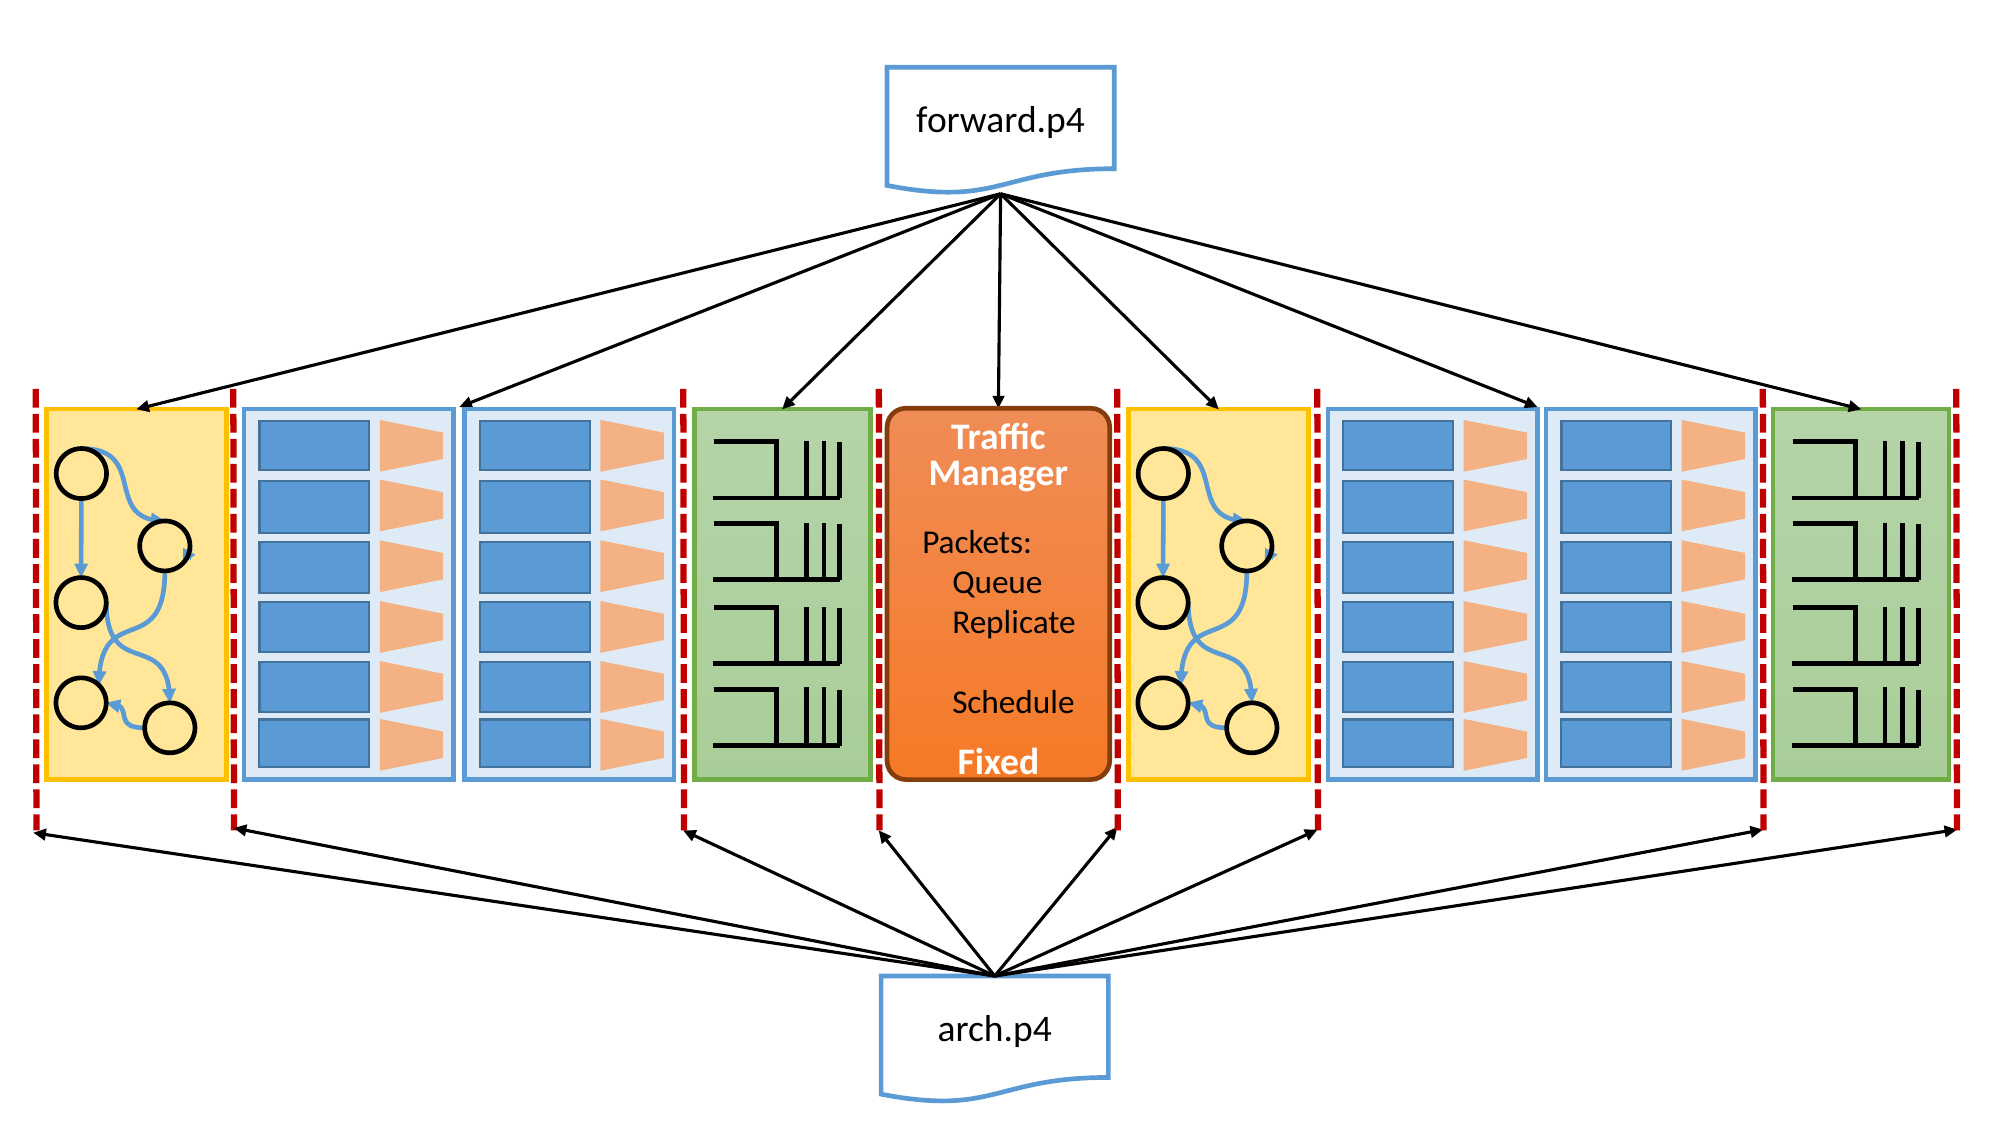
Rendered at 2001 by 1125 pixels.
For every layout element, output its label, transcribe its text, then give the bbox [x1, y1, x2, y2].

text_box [994, 829, 1958, 976]
text_box arch.p4 [880, 976, 1110, 1102]
text_box Traffic Manager Packets: Queue Replicate Schedule Fixed Function [886, 410, 1111, 781]
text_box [1546, 410, 1756, 780]
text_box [1327, 410, 1538, 780]
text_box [464, 410, 674, 780]
text_box Traffic Manager [1118, 410, 1126, 474]
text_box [782, 185, 1000, 410]
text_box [1128, 410, 1309, 780]
text_box forward.p4 [886, 66, 1116, 185]
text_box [136, 185, 782, 410]
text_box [1000, 185, 1862, 410]
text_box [1773, 409, 1950, 780]
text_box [1000, 185, 1538, 407]
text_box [46, 409, 227, 780]
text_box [683, 830, 878, 976]
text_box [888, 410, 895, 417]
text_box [878, 830, 994, 976]
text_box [694, 410, 871, 780]
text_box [233, 827, 683, 976]
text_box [244, 410, 454, 780]
text_box Traffic Manager [1102, 410, 1117, 474]
text_box Fixed function [883, 410, 888, 474]
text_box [33, 832, 233, 976]
